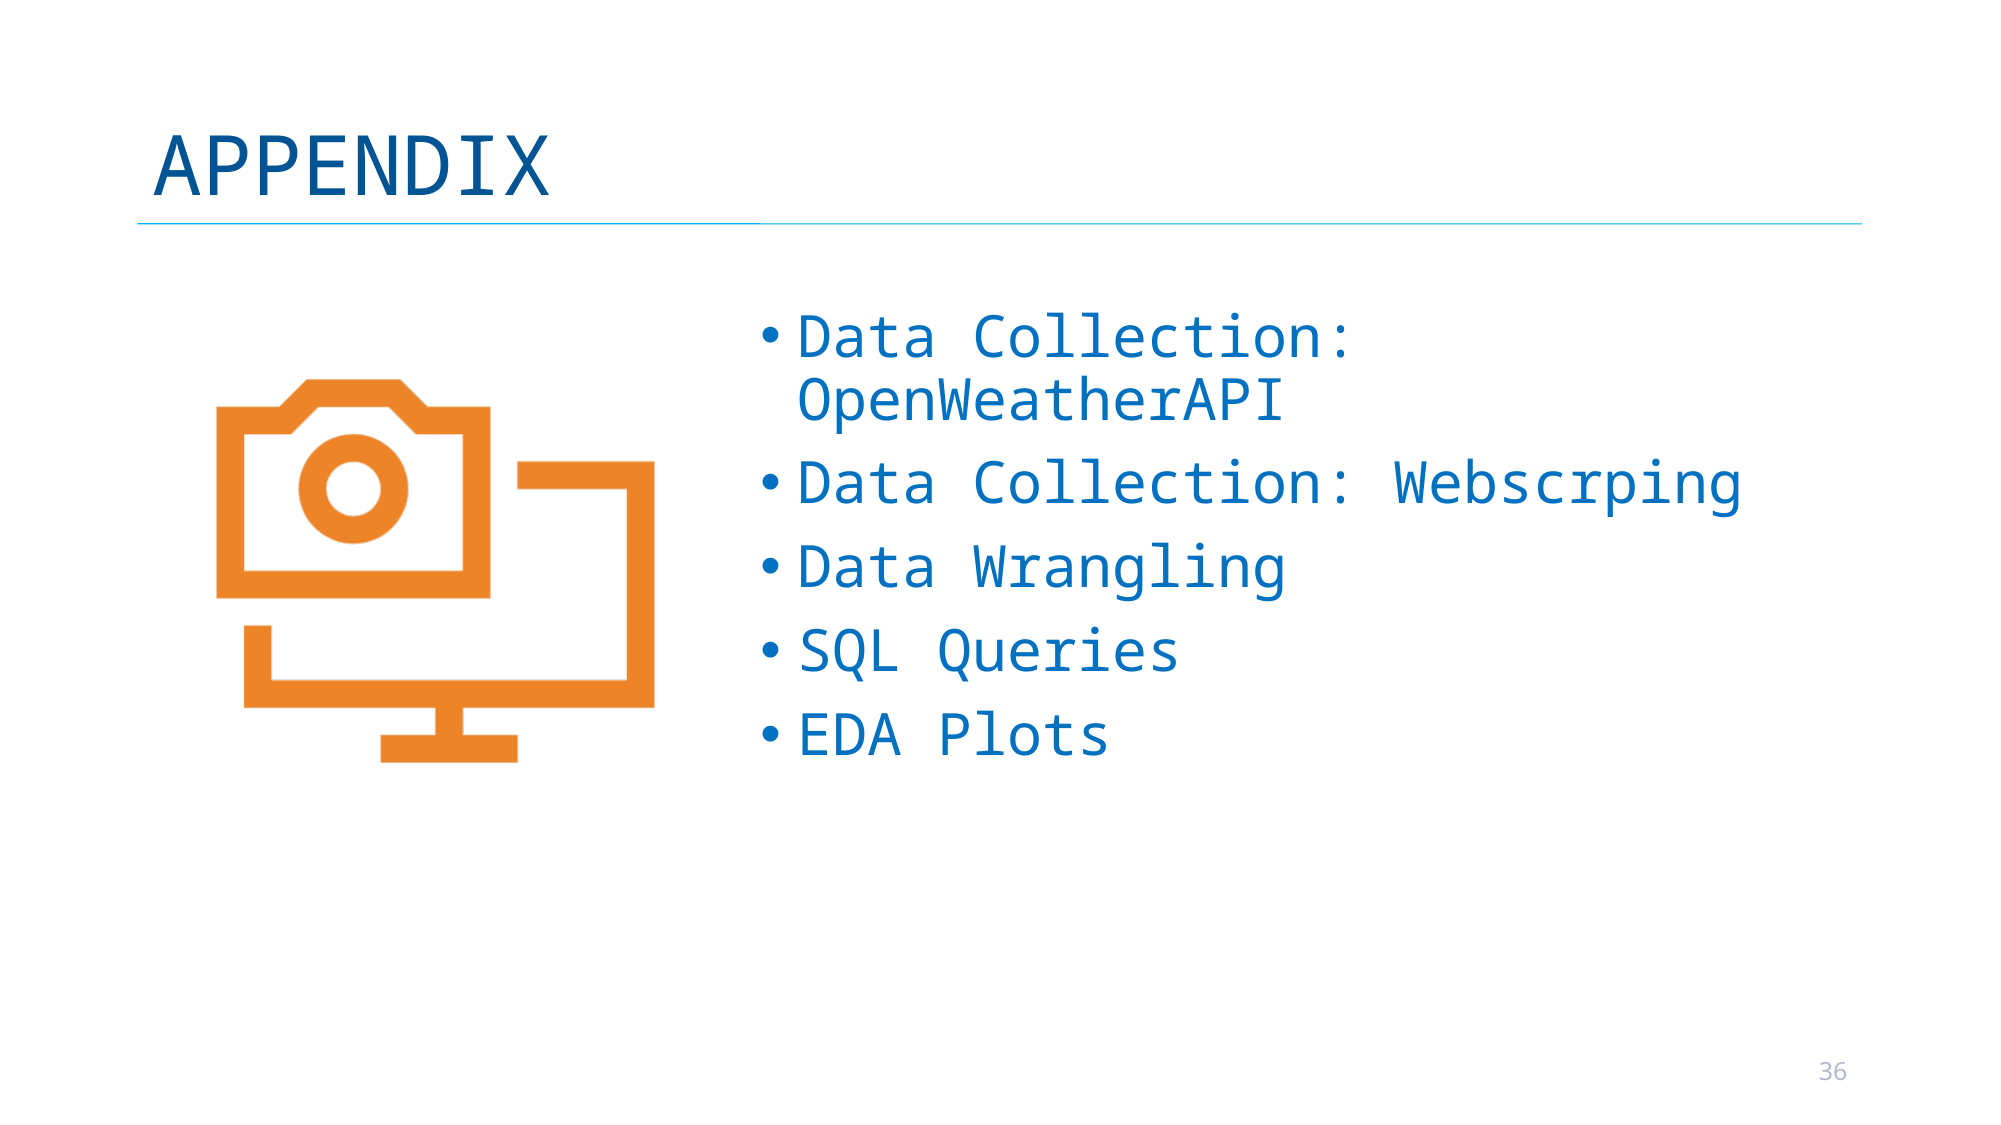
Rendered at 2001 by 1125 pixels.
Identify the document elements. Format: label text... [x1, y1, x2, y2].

slide_number 36 [1412, 1042, 1863, 1103]
list Data Collection: OpenWeatherAPI Data Collection: Webscrping Data Wrangling SQL Queries EDA Plots [745, 299, 1863, 1014]
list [173, 303, 698, 828]
title APPENDIX [137, 59, 1863, 278]
